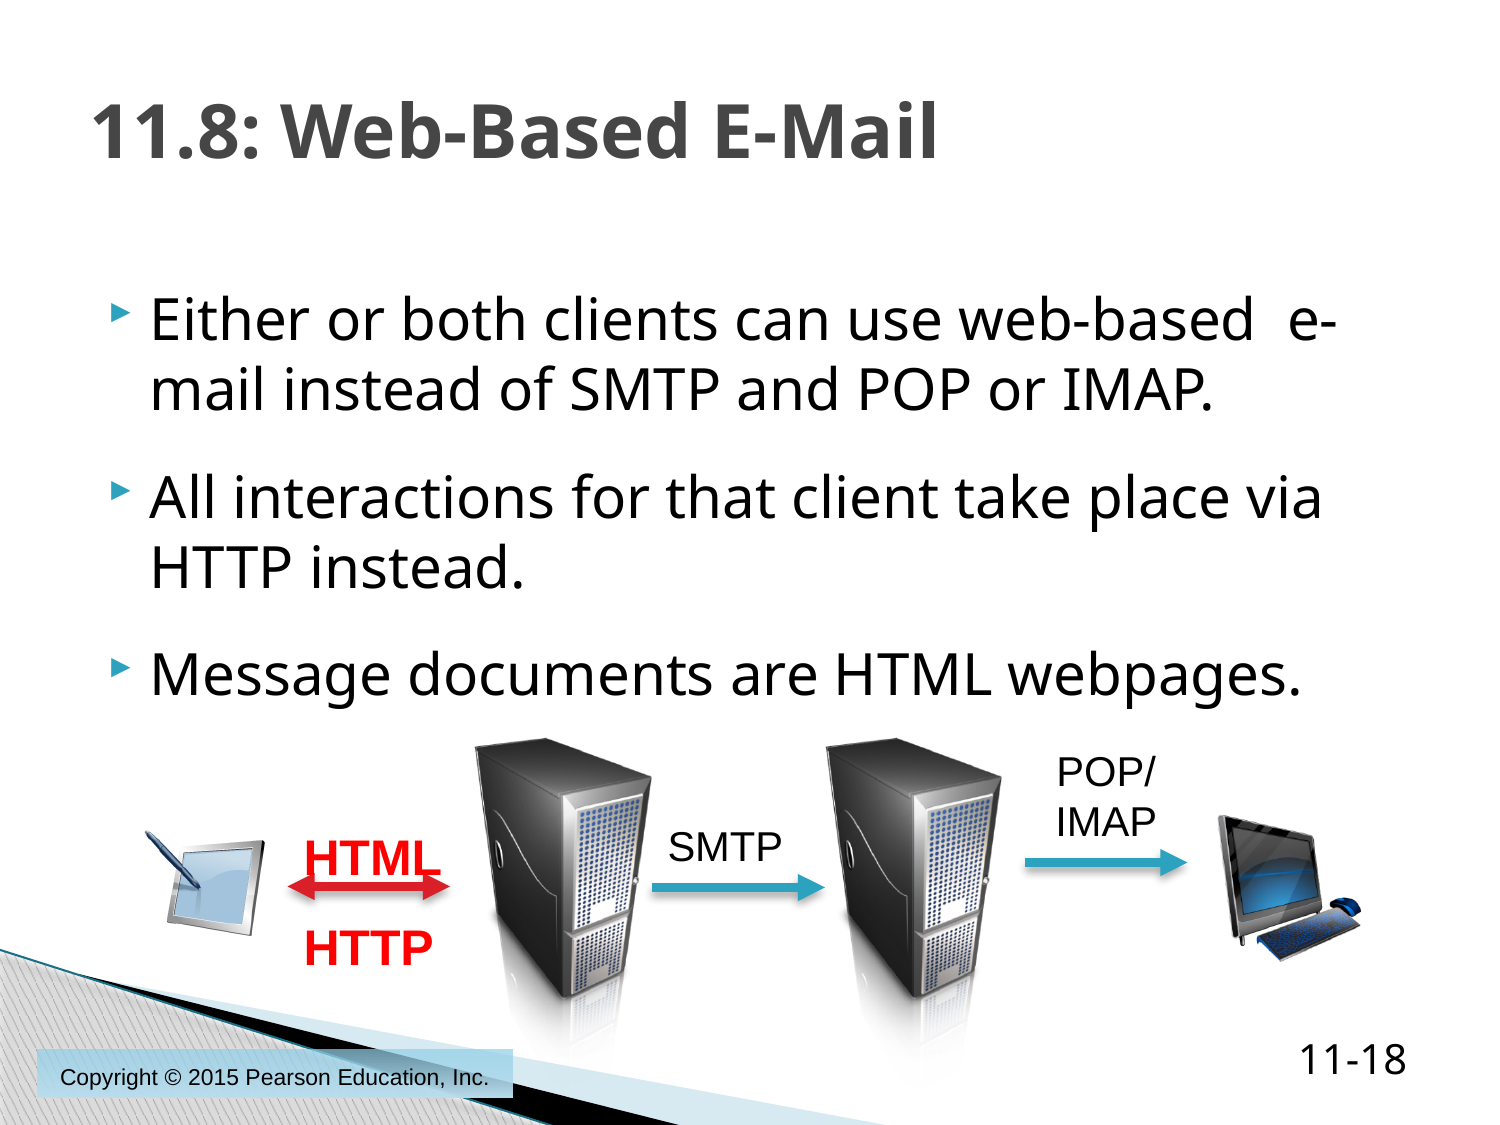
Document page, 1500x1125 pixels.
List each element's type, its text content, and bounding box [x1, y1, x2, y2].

text_box POP/ IMAP [1040, 737, 1172, 853]
list Either or both clients can use web-based e-mail instead of SMTP and POP or IMAP. All interactions for that client take place via HTTP instead. Message documents are HTML webpages. [74, 274, 1426, 729]
footer Copyright © 2015 Pearson Education, Inc. [37, 1050, 475, 1098]
slide_number 11-18 [1187, 1037, 1423, 1098]
text_box HTML HTTP [288, 788, 458, 984]
text_box SMTP [657, 812, 799, 878]
picture [824, 737, 1003, 1088]
picture [474, 737, 653, 1088]
picture [137, 812, 276, 951]
picture [1212, 811, 1363, 962]
title 11.8: Web-Based E-Mail [75, 57, 1425, 200]
